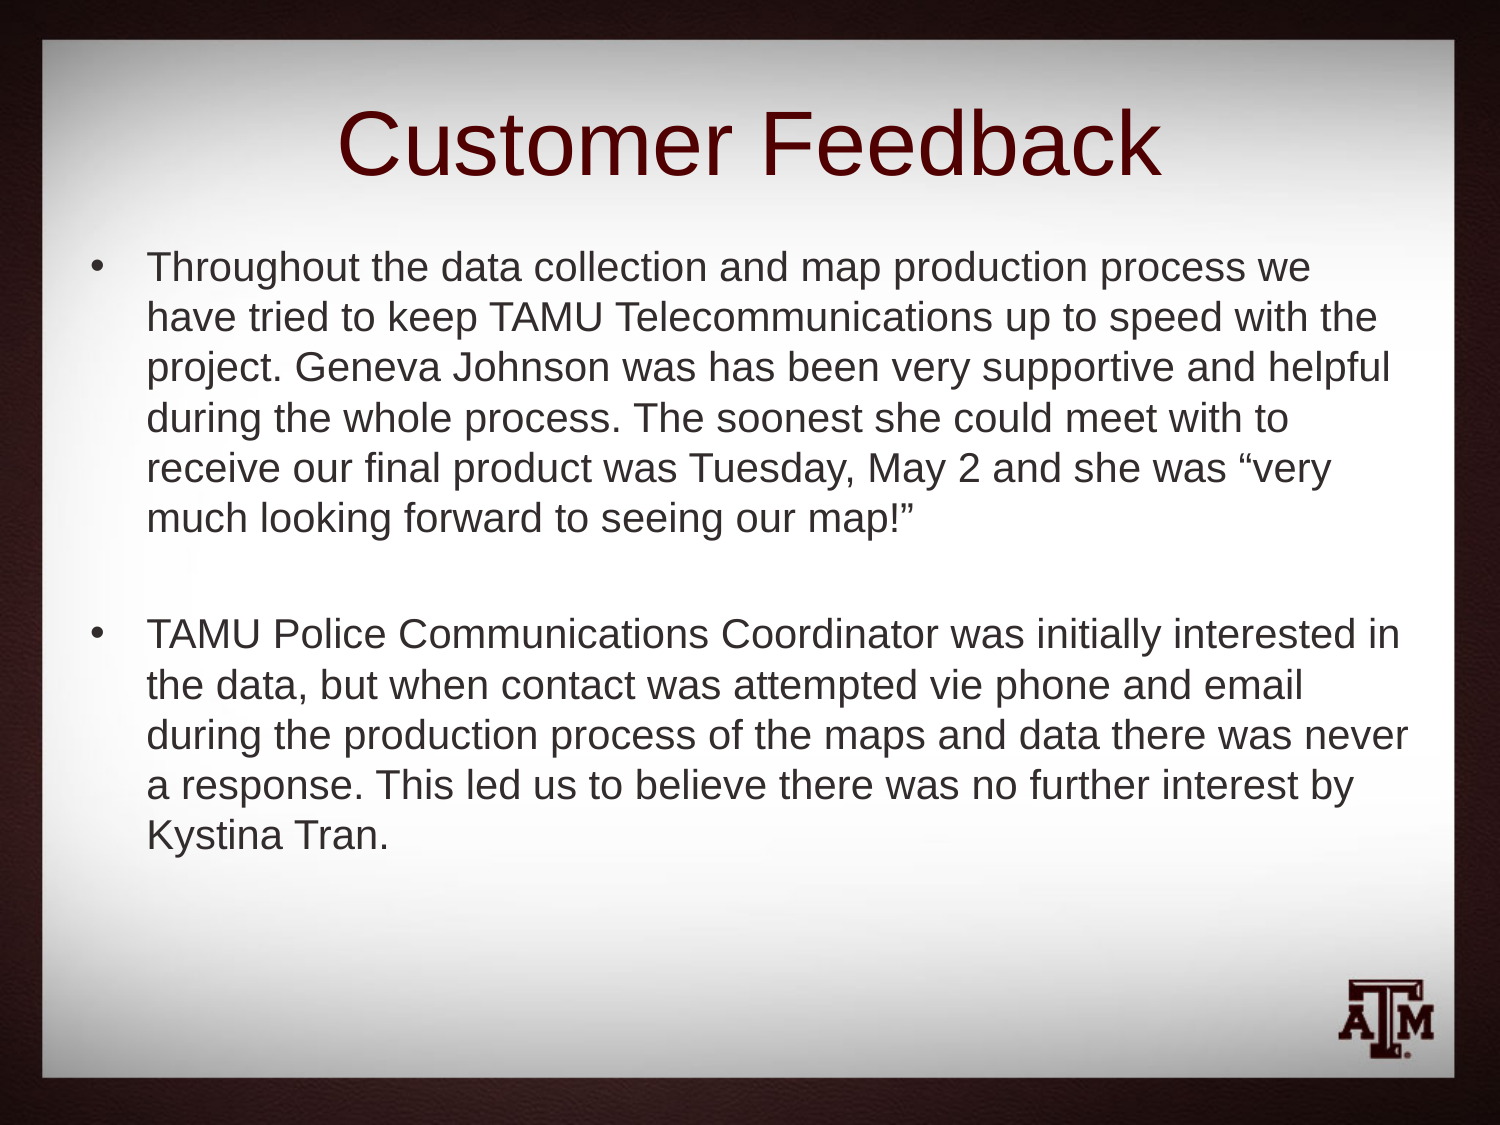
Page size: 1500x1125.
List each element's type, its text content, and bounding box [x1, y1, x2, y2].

list Throughout the data collection and map production process we have tried to keep TAMU Telecommunications up to speed with the project. Geneva Johnson was has been very supportive and helpful during the whole process. The soonest she could meet with to receive our final product was Tuesday, May 2 and she was “very much looking forward to seeing our map!” TAMU Police Communications Coordinator was initially interested in the data, but when contact was attempted vie phone and email during the production process of the maps and data there was never a response. This led us to believe there was no further interest by Kystina Tran. [75, 232, 1425, 939]
picture [0, 0, 1500, 1125]
title Customer Feedback [75, 45, 1425, 232]
